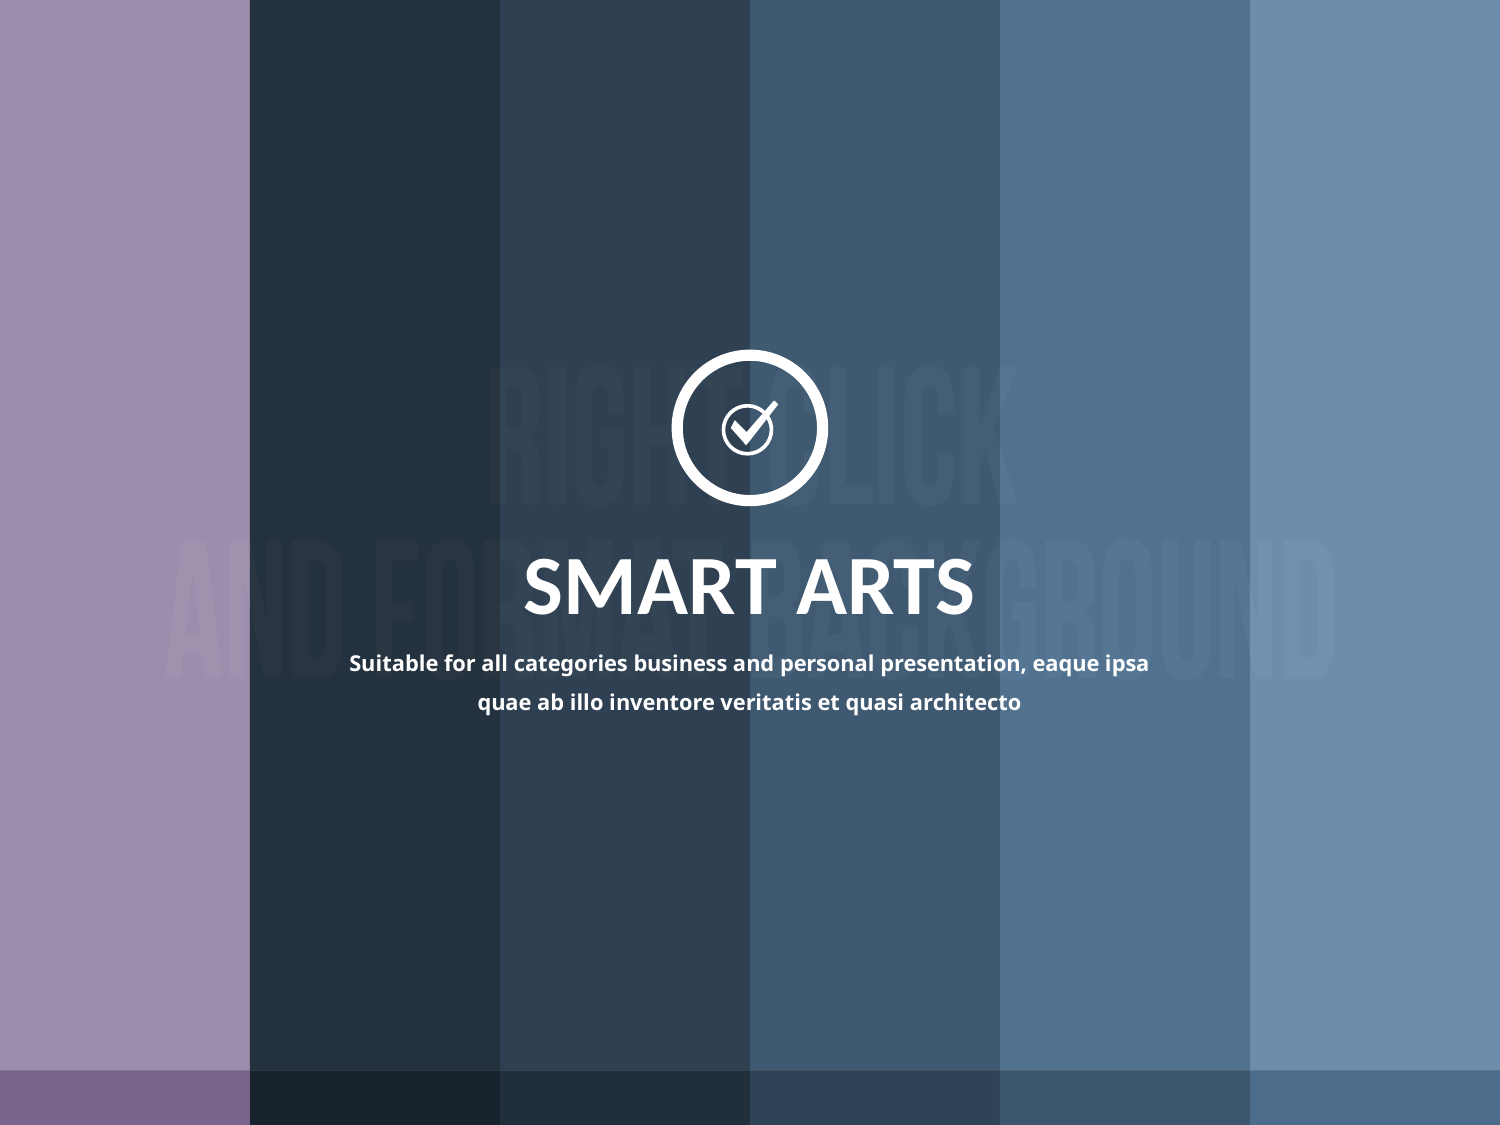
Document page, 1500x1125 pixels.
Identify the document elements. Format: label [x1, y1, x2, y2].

text_box [0, 0, 1500, 1125]
